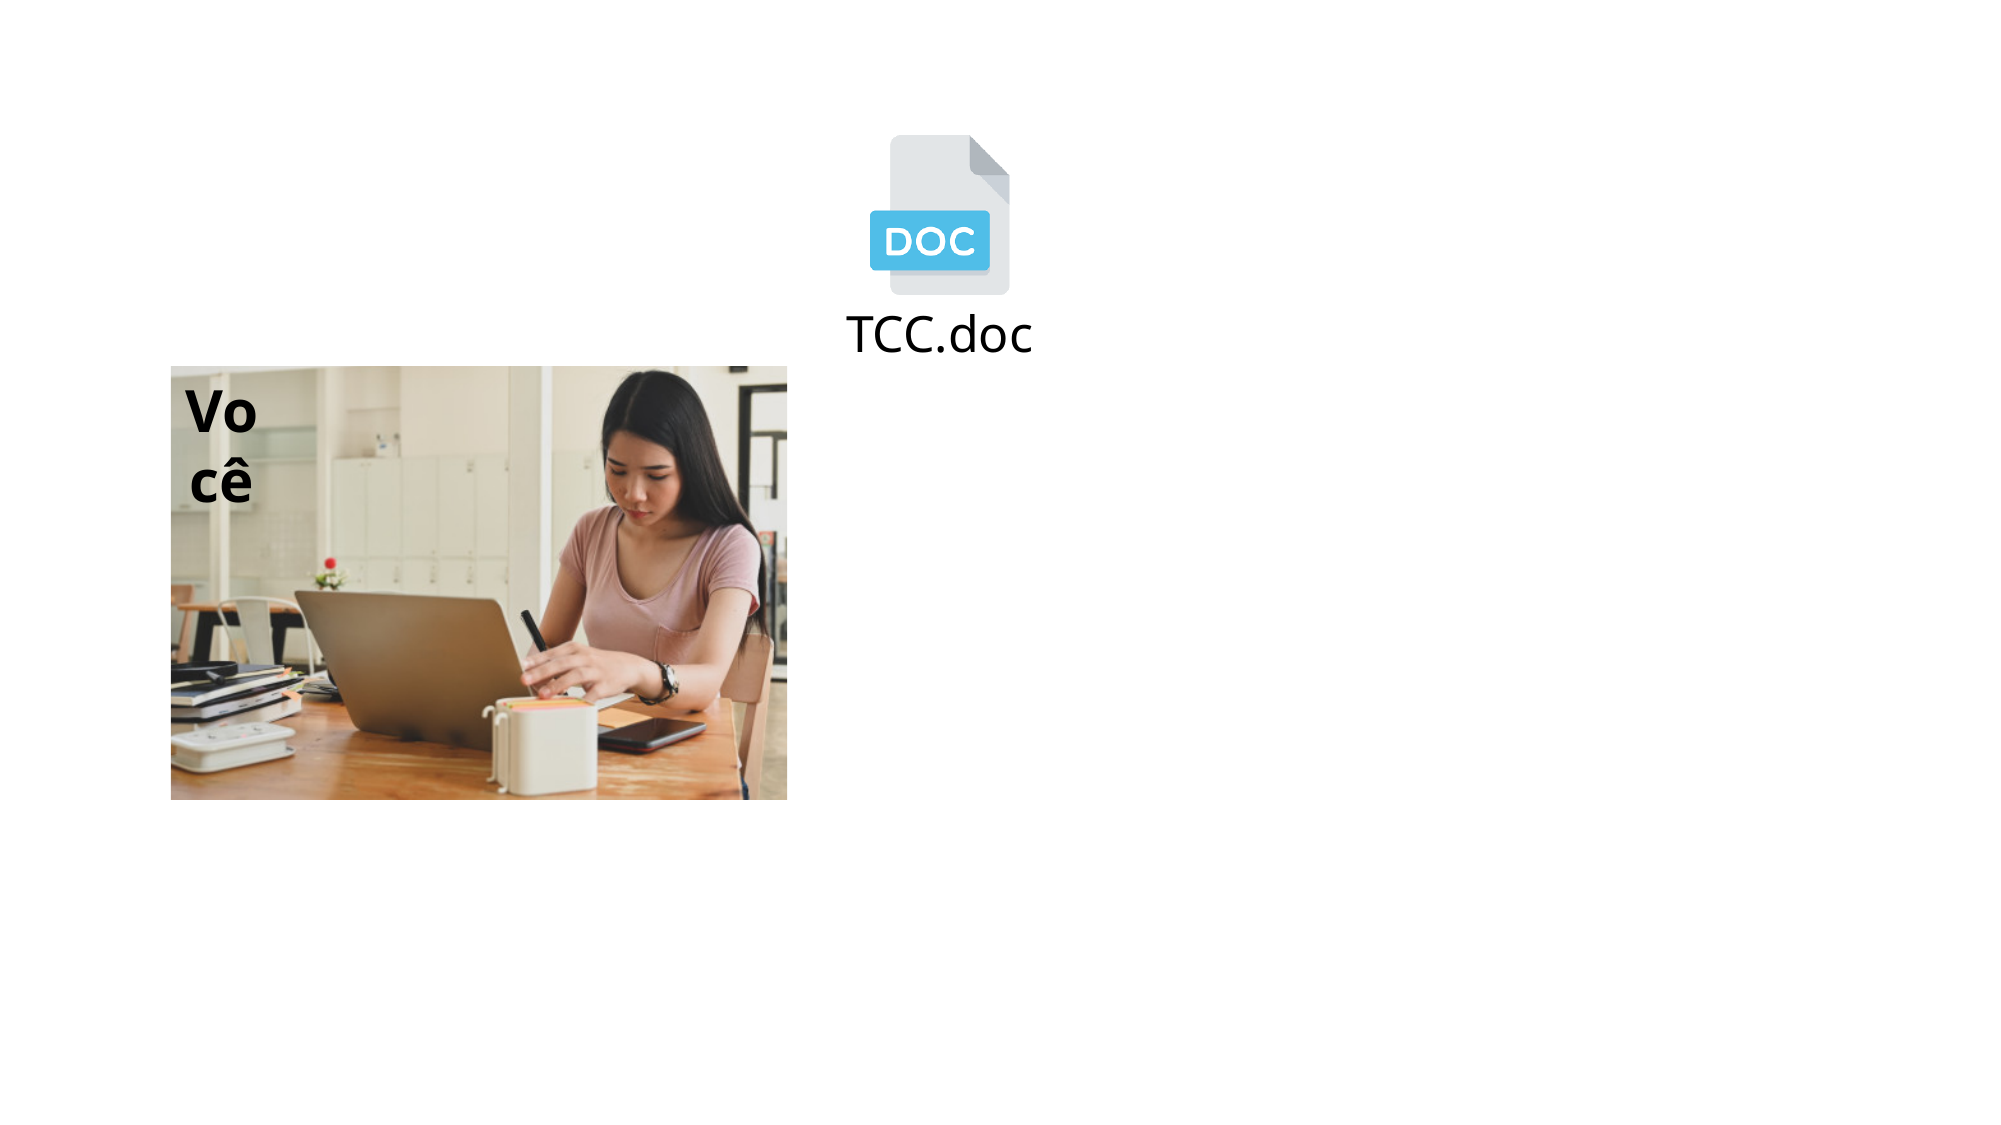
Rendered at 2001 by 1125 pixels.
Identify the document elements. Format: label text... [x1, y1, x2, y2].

picture [170, 366, 788, 800]
picture [860, 135, 1019, 295]
text_box TCC.doc [831, 294, 1048, 370]
